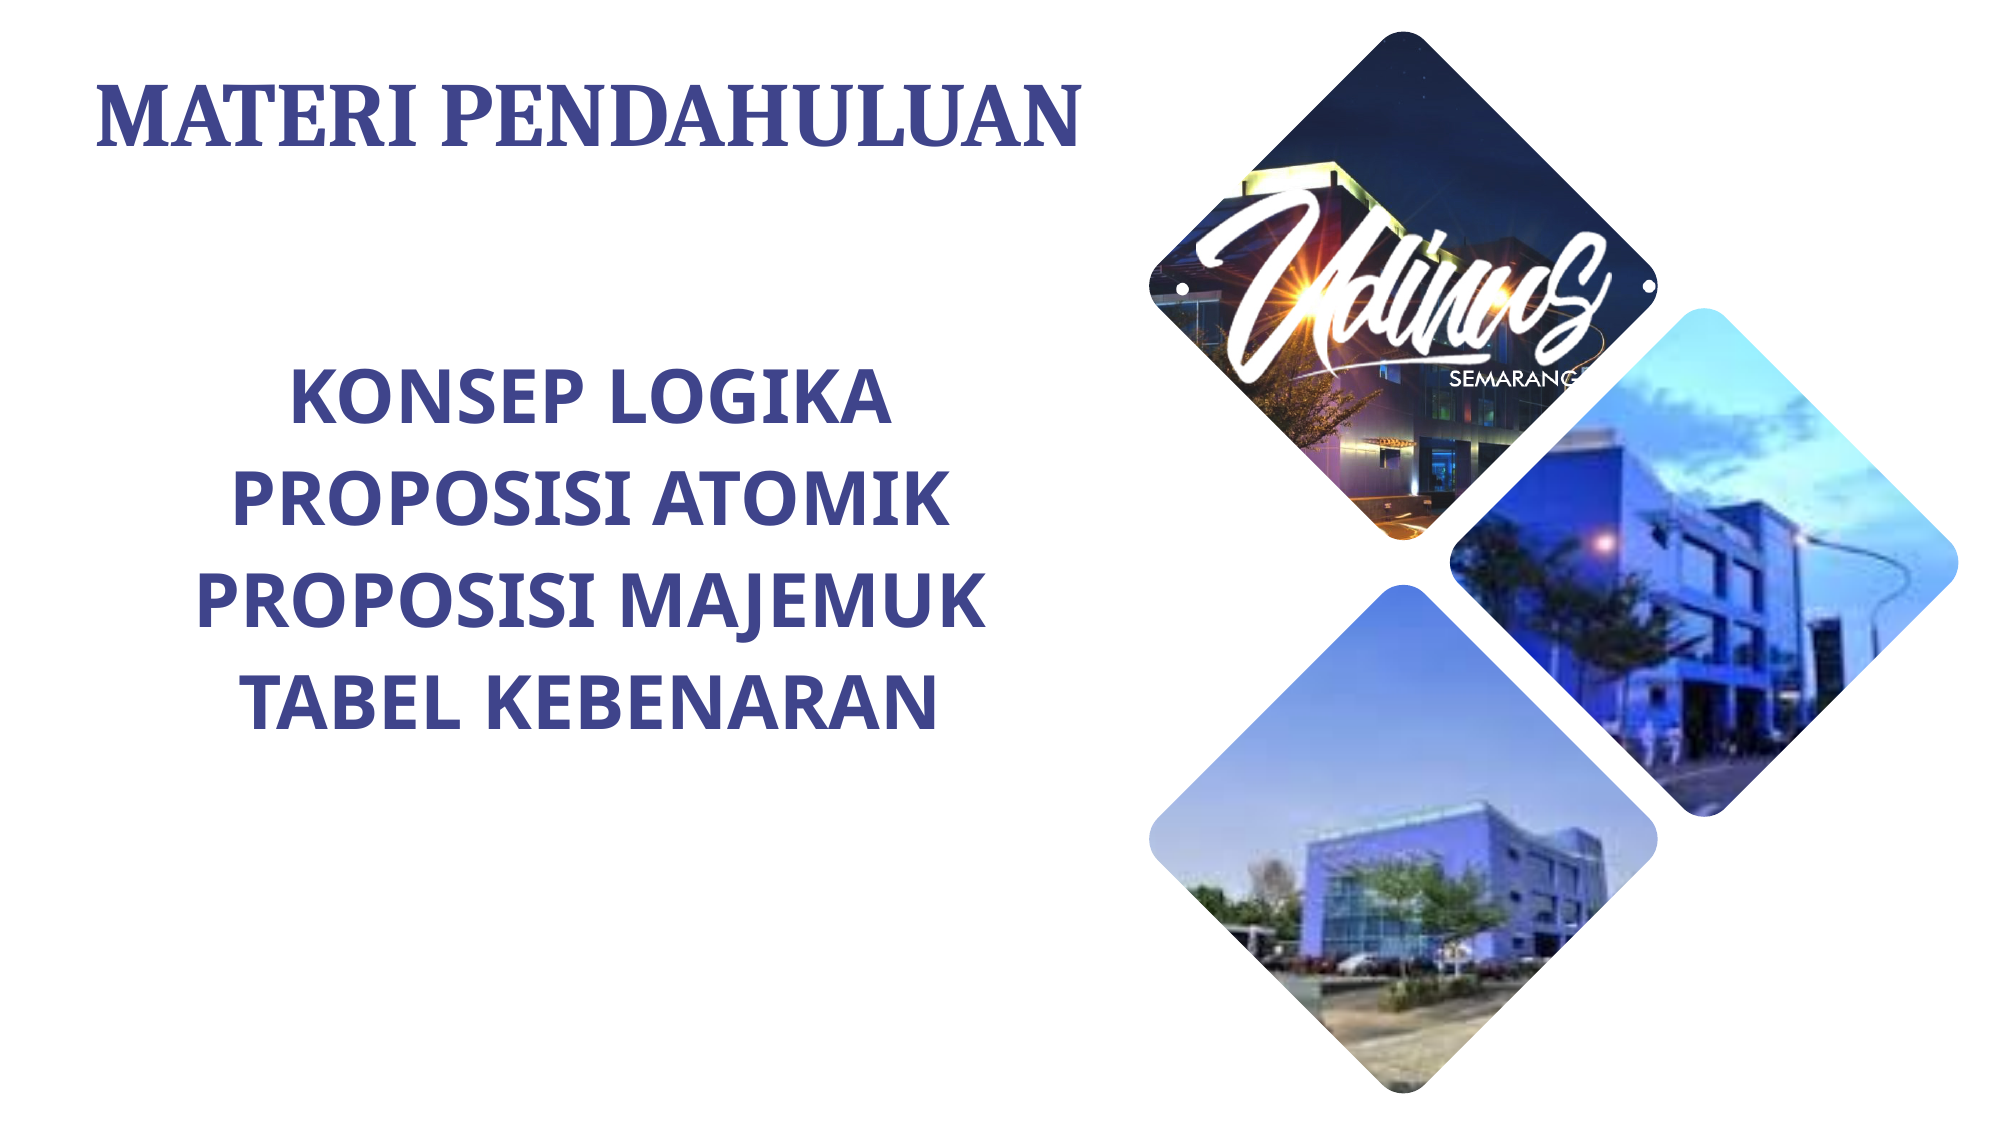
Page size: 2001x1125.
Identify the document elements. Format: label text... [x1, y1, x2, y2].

picture [1149, 584, 1658, 1094]
title Materi pendahuluan [41, 59, 1139, 179]
picture [1149, 31, 1658, 541]
picture [1449, 308, 1959, 817]
list Konsep logika Proposisi atomik Proposisi majemuk Tabel kebenaran [41, 351, 1139, 1083]
